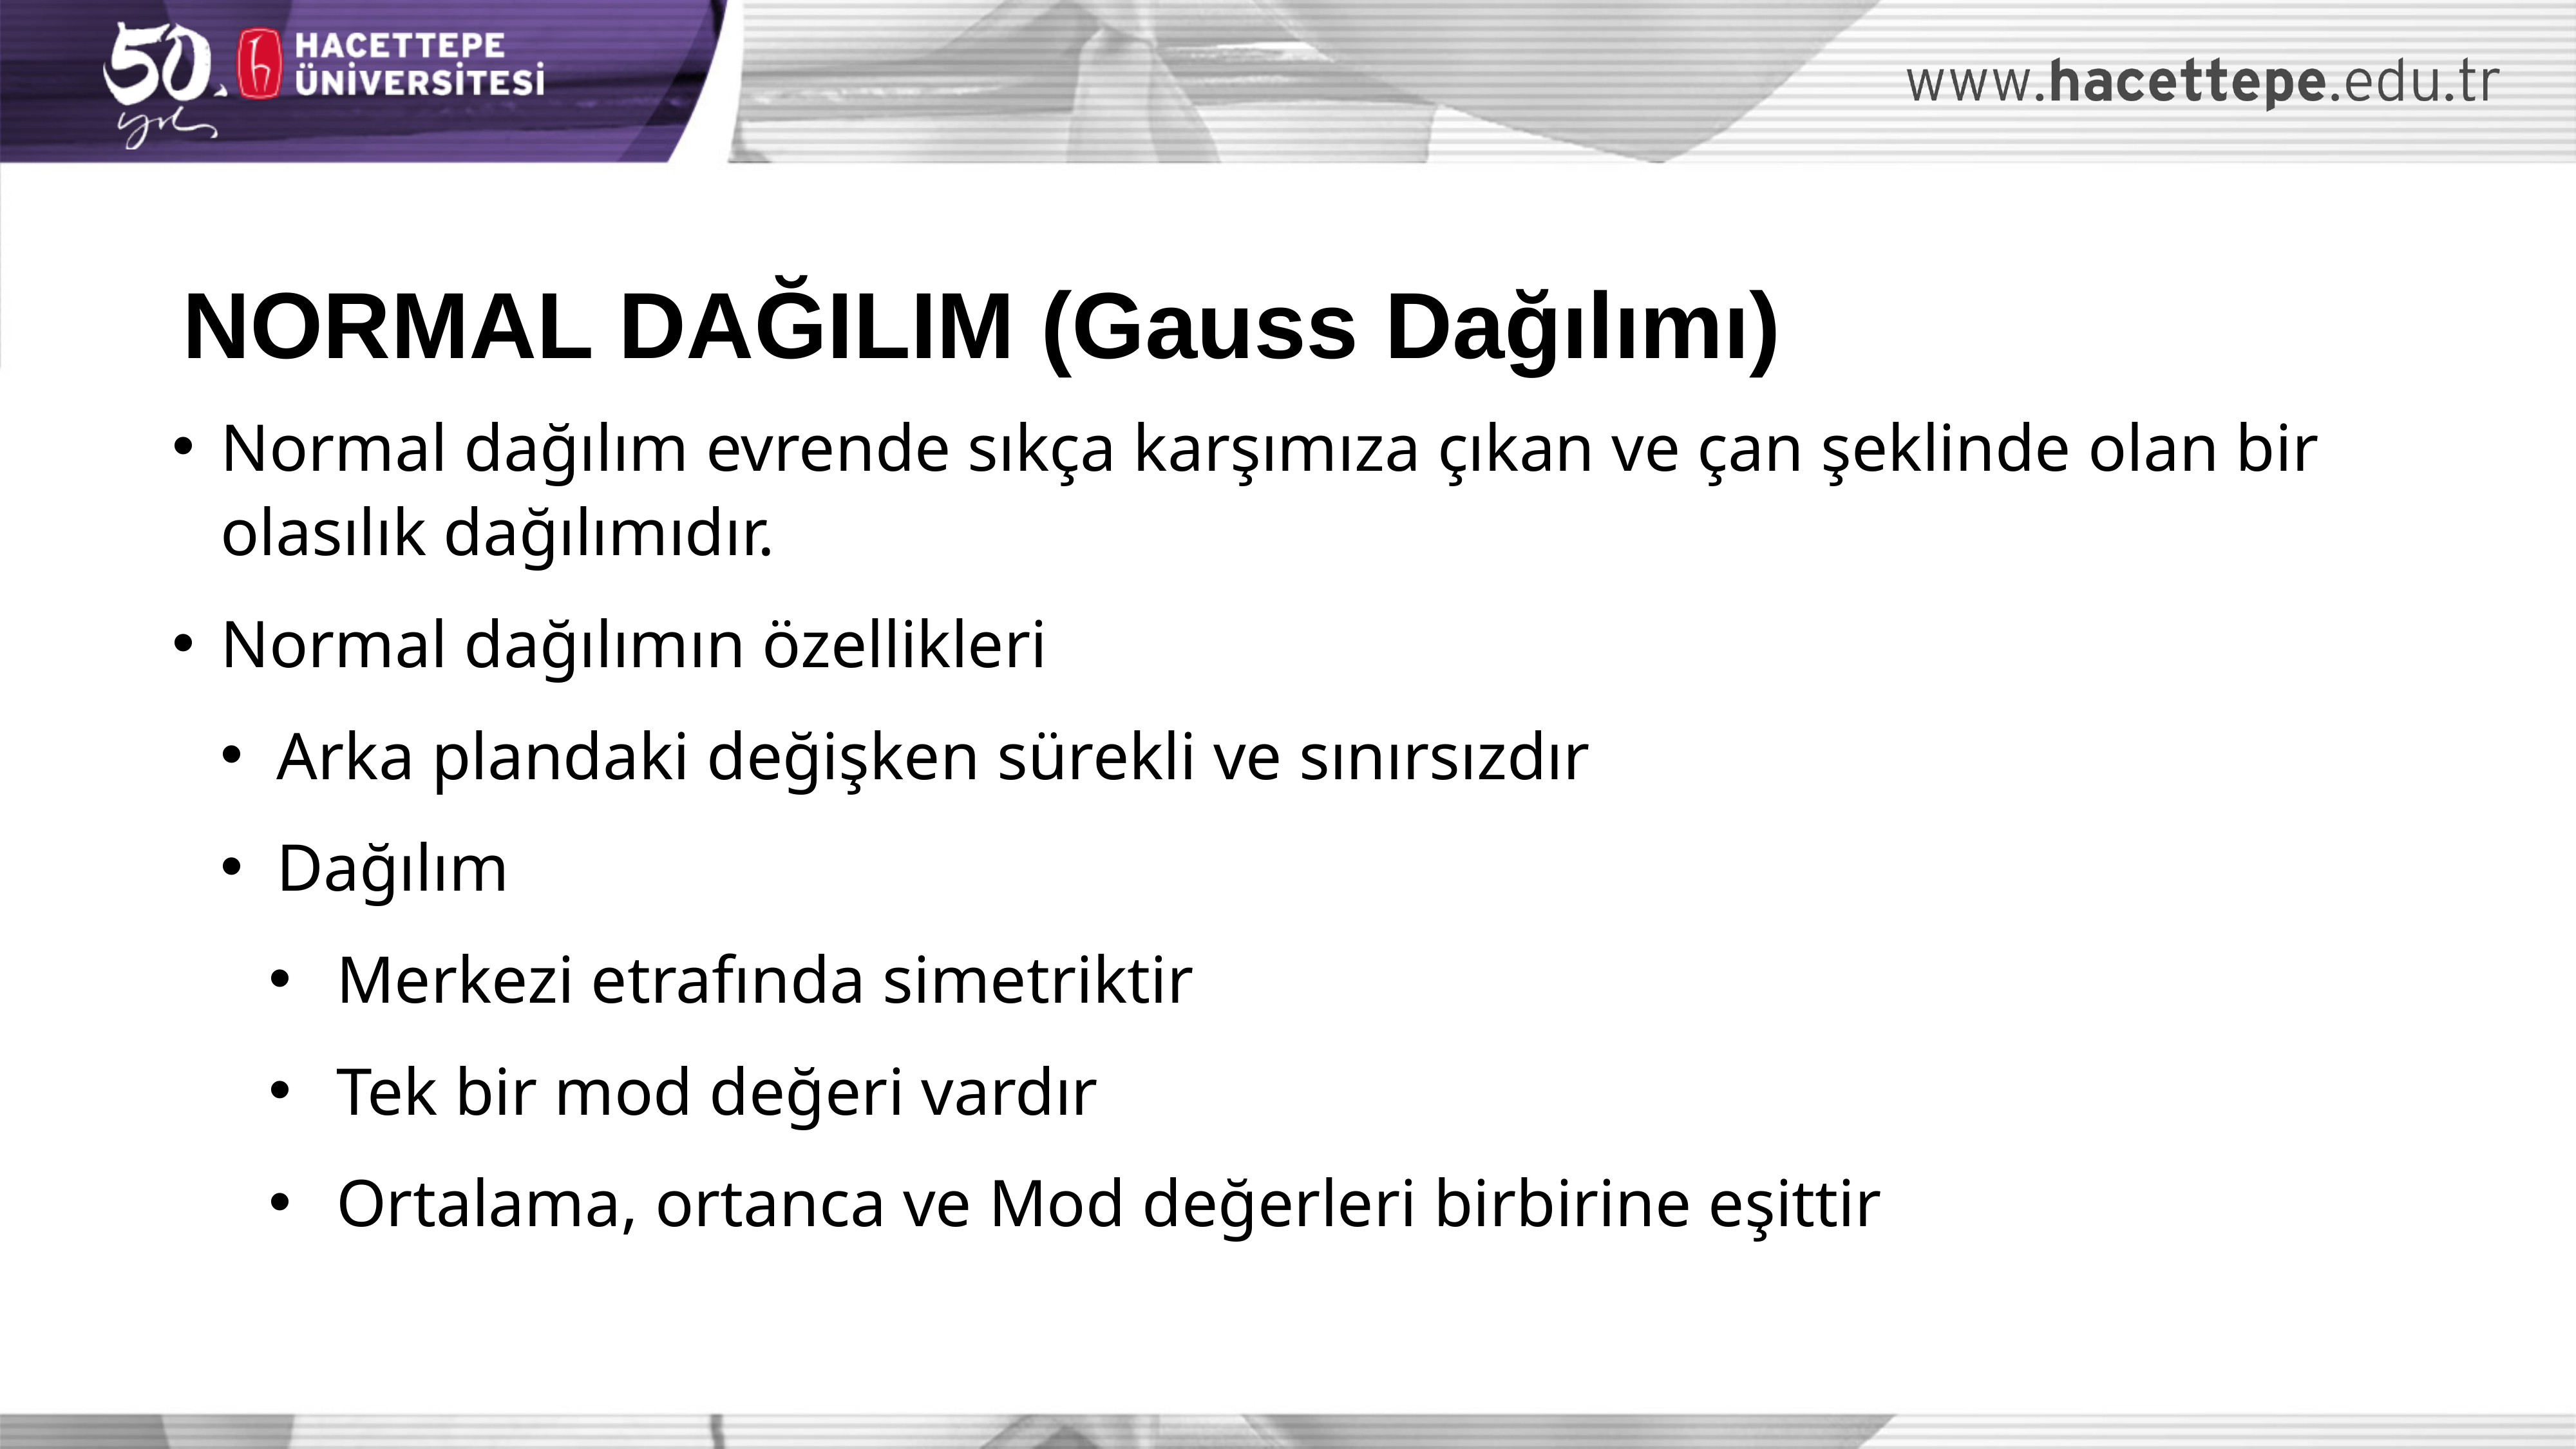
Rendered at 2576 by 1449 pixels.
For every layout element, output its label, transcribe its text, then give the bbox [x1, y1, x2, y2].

text_box Normal dağılım evrende sıkça karşımıza çıkan ve çan şeklinde olan bir olasılık dağılımıdır. Normal dağılımın özellikleri Arka plandaki değişken sürekli ve sınırsızdır Dağılım Merkezi etrafında simetriktir Tek bir mod değeri vardır Ortalama, ortanca ve Mod değerleri birbirine eşittir [167, 393, 2502, 1441]
text_box NORMAL DAĞILIM (Gauss Dağılımı) [173, 267, 1792, 388]
picture [0, 0, 2576, 1449]
